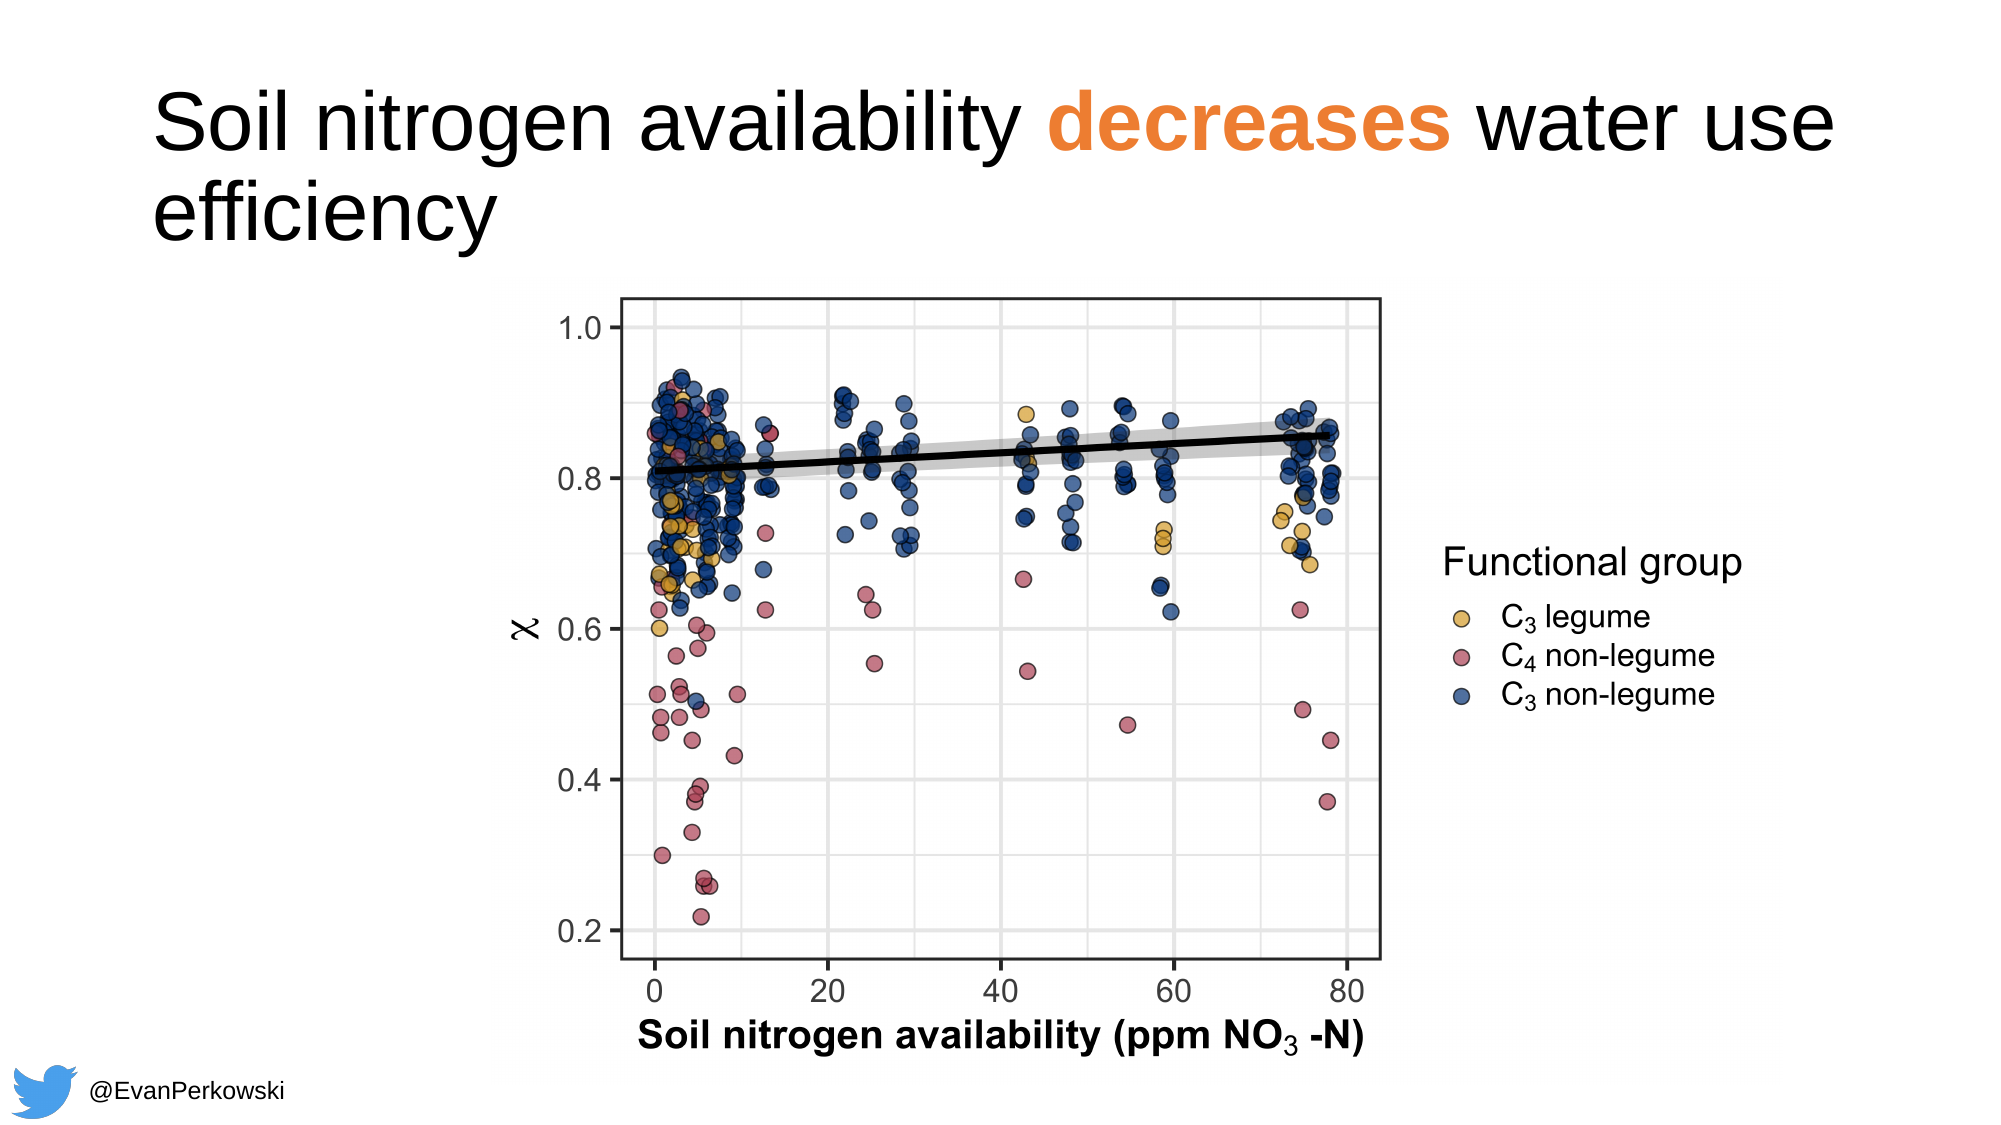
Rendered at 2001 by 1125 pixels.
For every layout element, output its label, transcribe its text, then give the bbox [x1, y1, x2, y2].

picture [491, 277, 1783, 1085]
title Soil nitrogen availability decreases water use efficiency [137, 59, 1863, 278]
picture [11, 1065, 78, 1119]
text_box @EvanPerkowski [78, 1066, 301, 1112]
